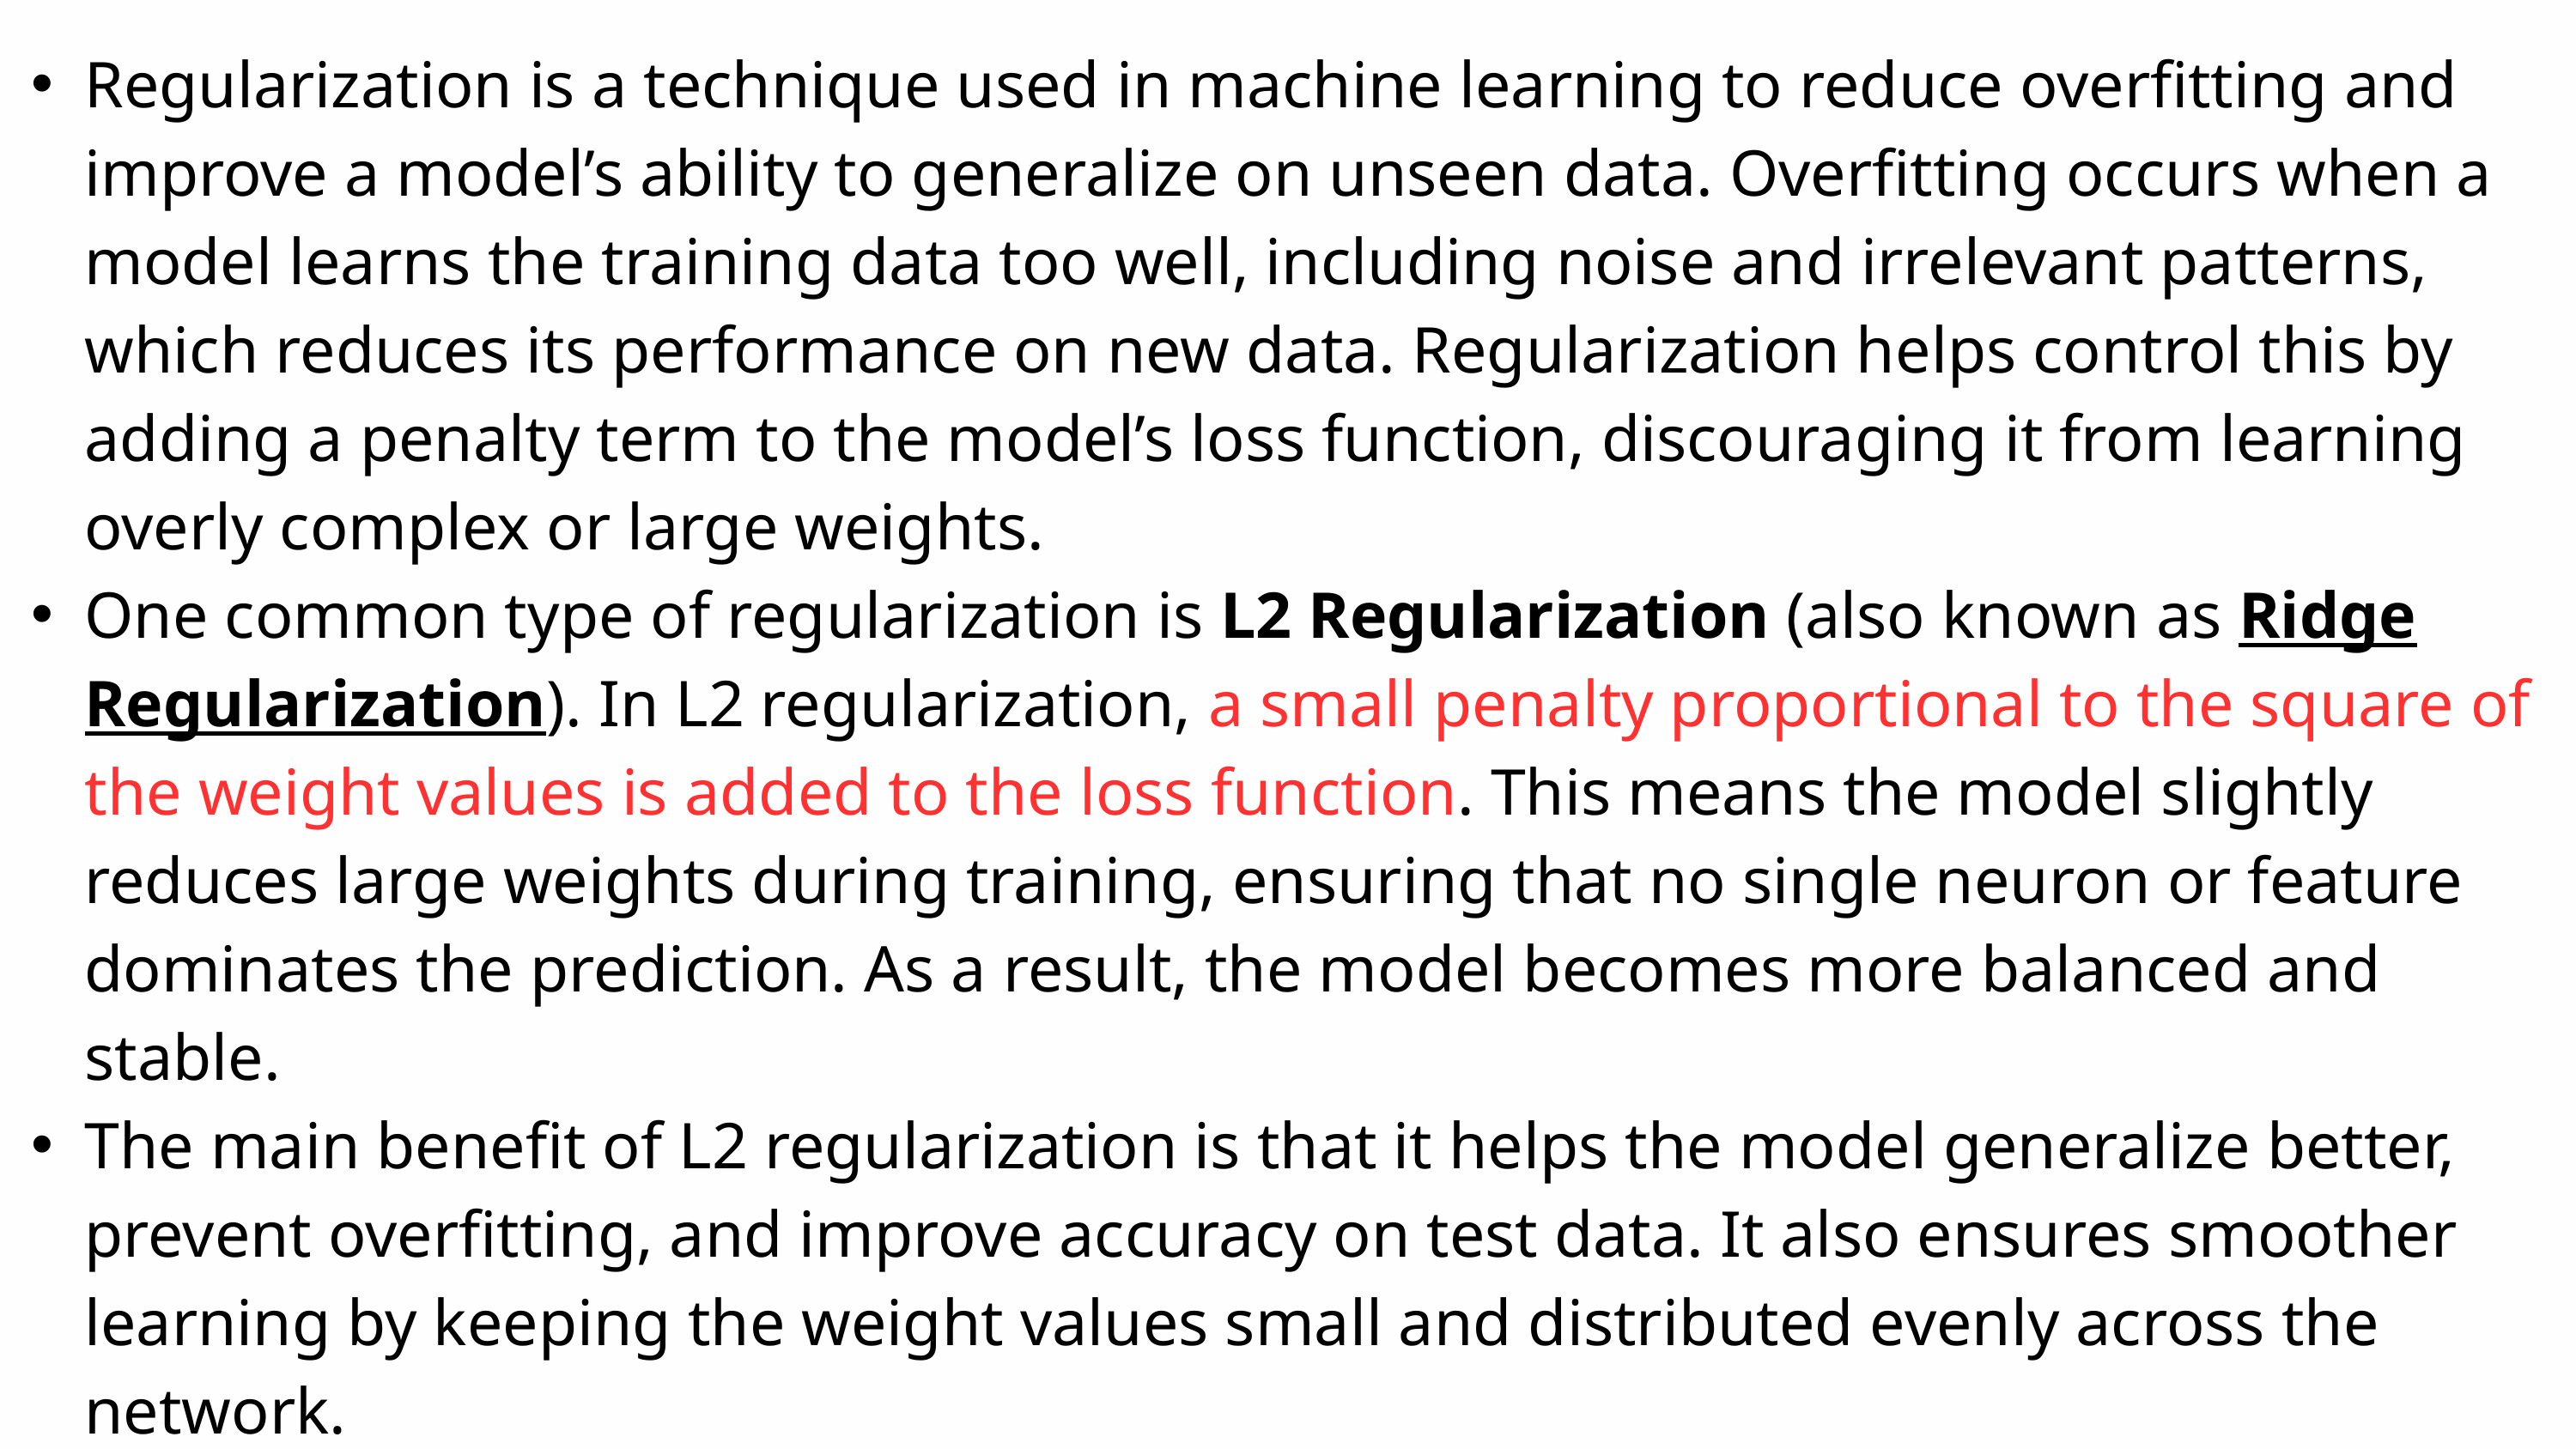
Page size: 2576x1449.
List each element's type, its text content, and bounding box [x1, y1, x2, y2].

text_box Regularization is a technique used in machine learning to reduce overfitting and improve a model’s ability to generalize on unseen data. Overfitting occurs when a model learns the training data too well, including noise and irrelevant patterns, which reduces its performance on new data. Regularization helps control this by adding a penalty term to the model’s loss function, discouraging it from learning overly complex or large weights. One common type of regularization is L2 Regularization (also known as Ridge Regularization). In L2 regularization, a small penalty proportional to the square of the weight values is added to the loss function. This means the model slightly reduces large weights during training, ensuring that no single neuron or feature dominates the prediction. As a result, the model becomes more balanced and stable. The main benefit of L2 regularization is that it helps the model generalize better, prevent overfitting, and improve accuracy on test data. It also ensures smoother learning by keeping the weight values small and distributed evenly across the network. [0, 31, 2555, 1449]
